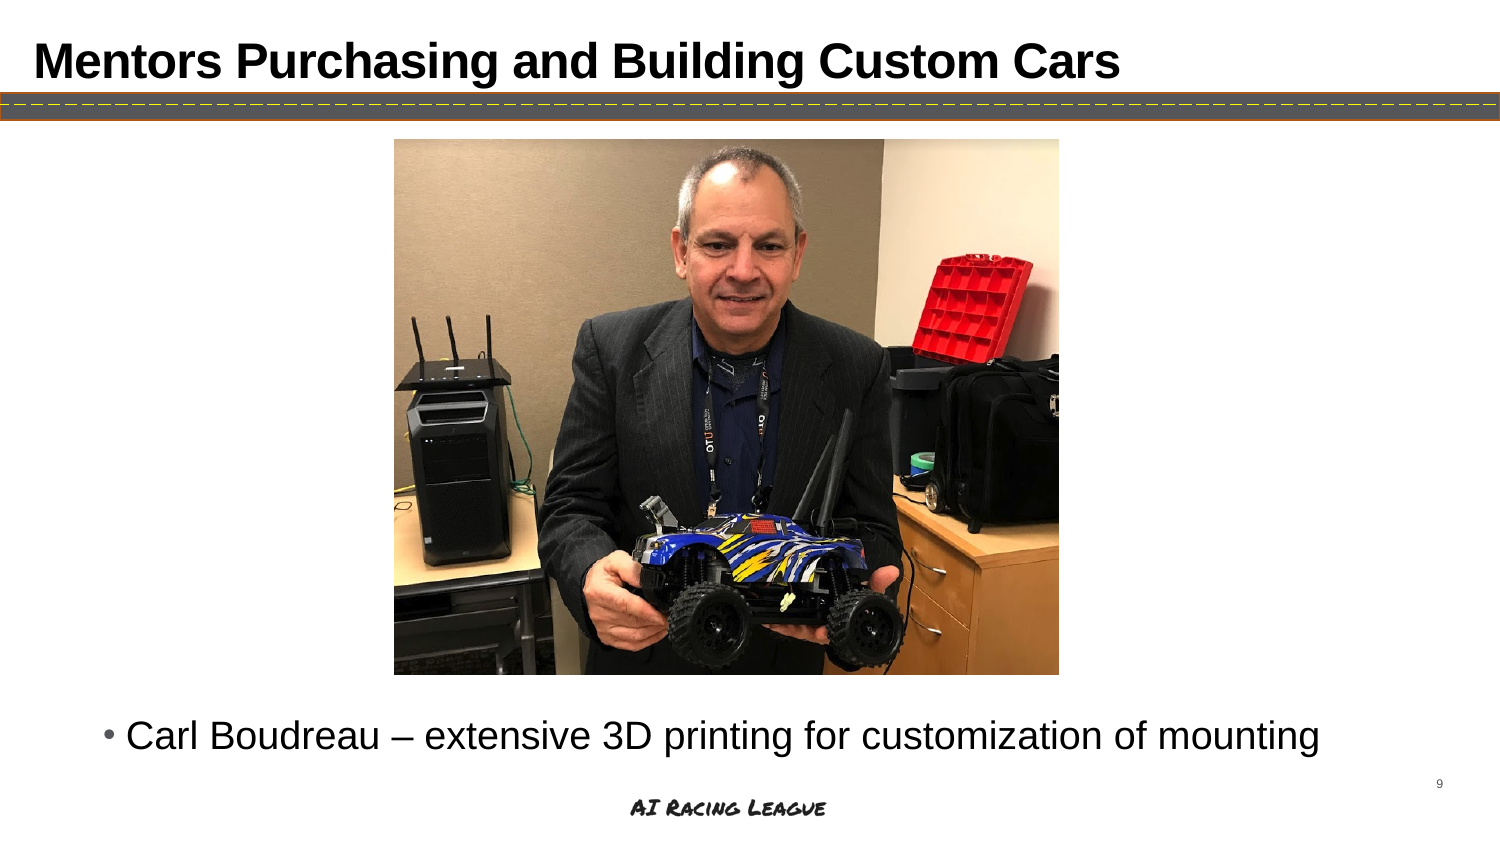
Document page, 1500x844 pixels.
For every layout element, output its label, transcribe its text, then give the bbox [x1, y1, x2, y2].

list Carl Boudreau – extensive 3D printing for customization of mounting [85, 704, 1397, 762]
slide_number 9 [1244, 761, 1466, 806]
picture [629, 796, 828, 820]
title Mentors Purchasing and Building Custom Cars [15, 24, 1310, 91]
picture [393, 138, 1059, 676]
